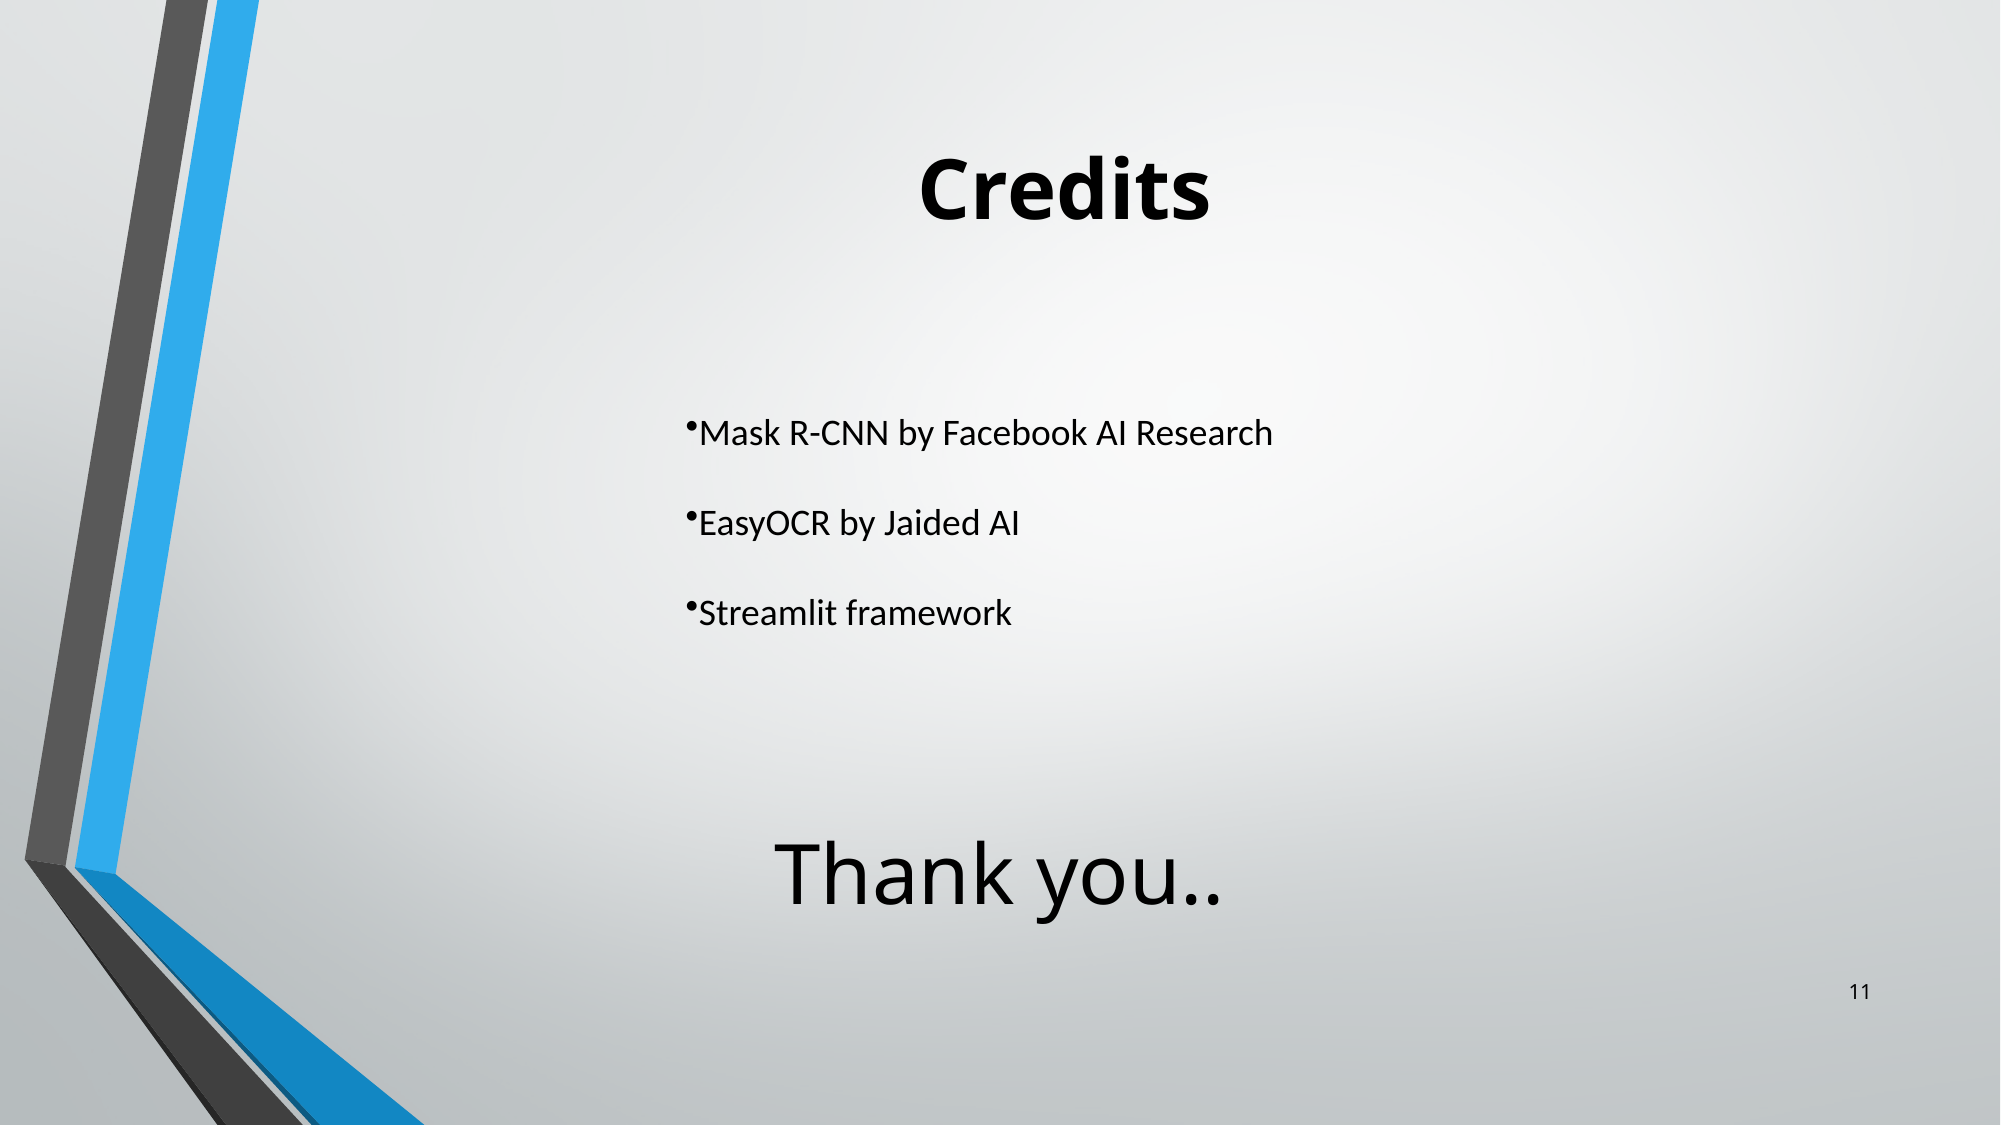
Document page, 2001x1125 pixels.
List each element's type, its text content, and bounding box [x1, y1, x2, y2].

slide_number 11 [1796, 962, 1887, 1023]
title Credits [243, 112, 1887, 261]
list Mask R-CNN by Facebook AI Research EasyOCR by Jaided AI Streamlit framework [670, 171, 1301, 813]
text_box Thank you.. [616, 813, 1375, 929]
